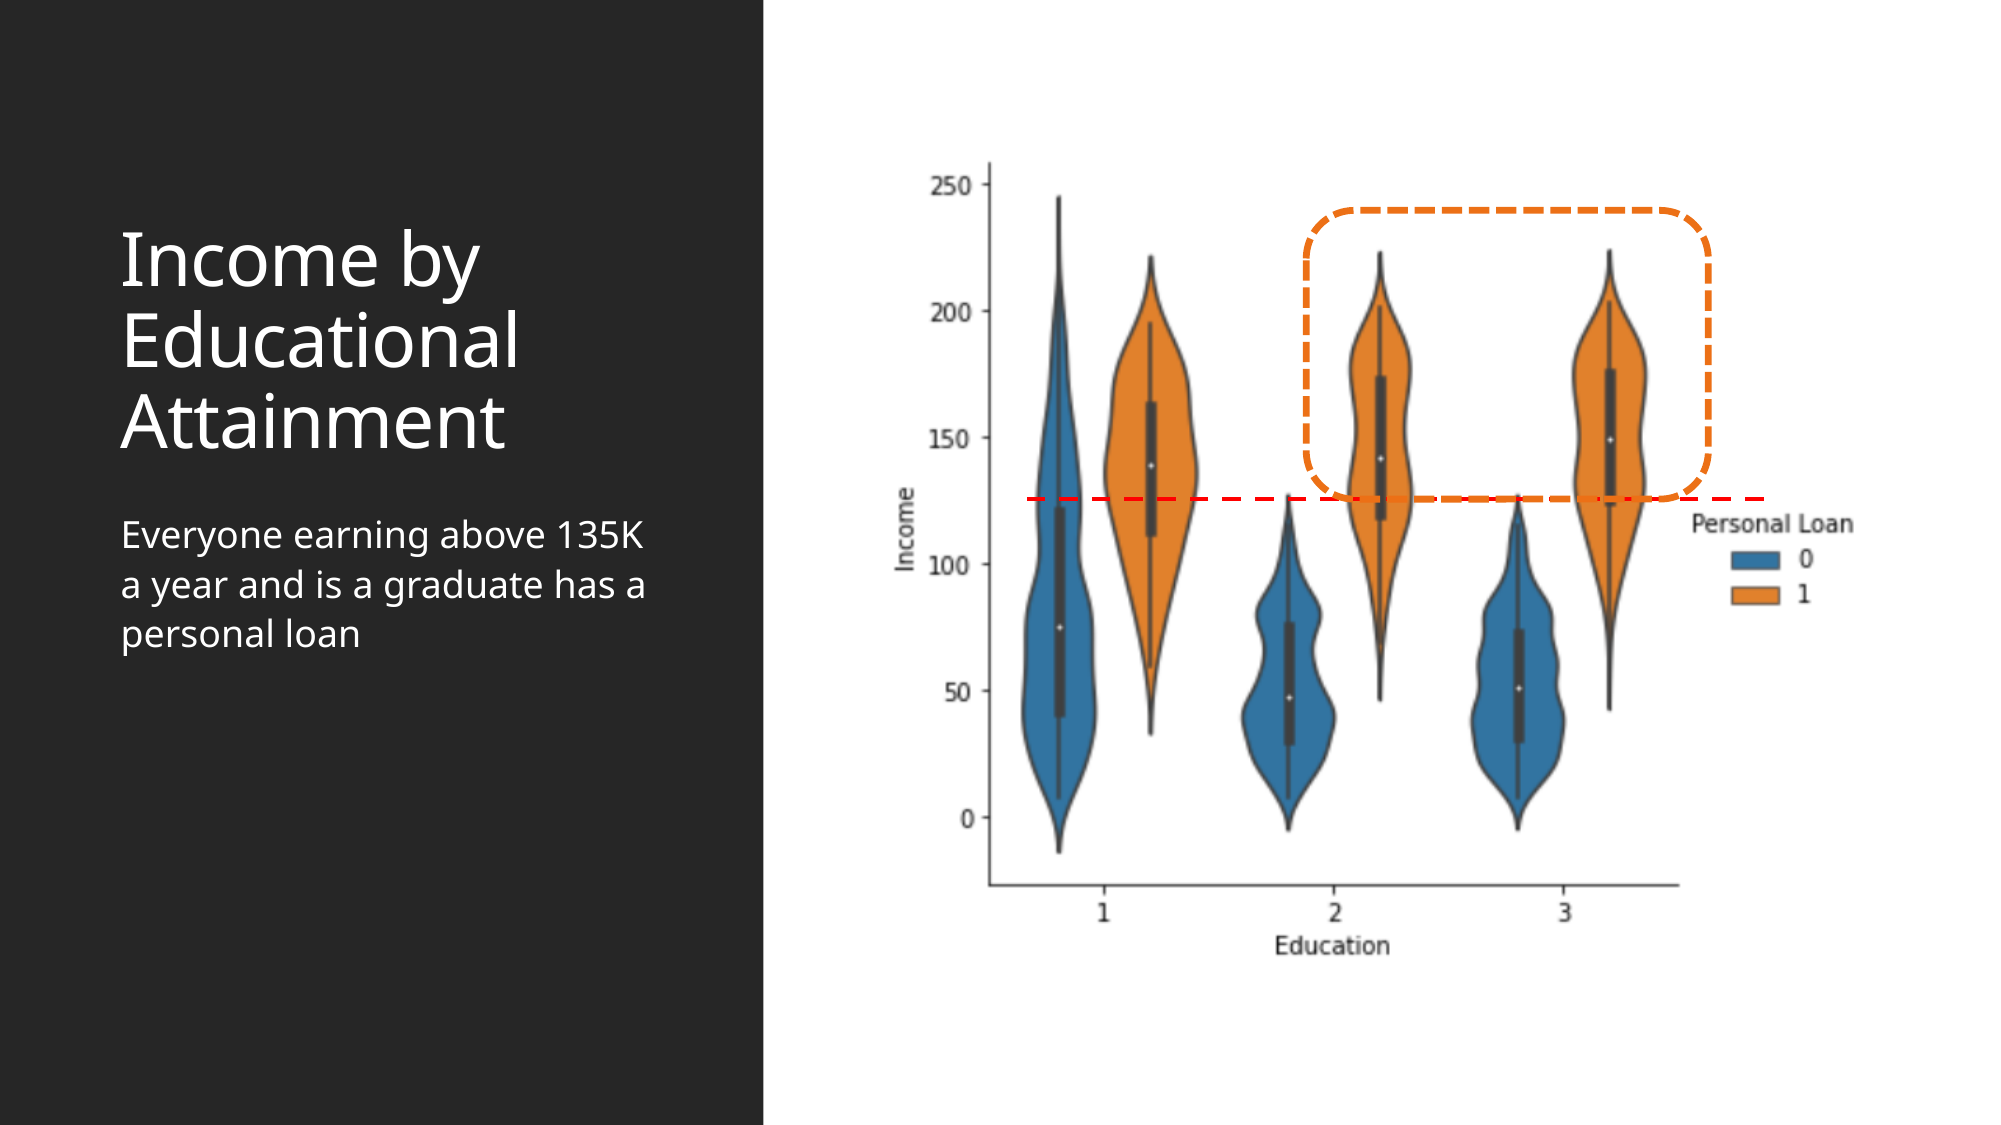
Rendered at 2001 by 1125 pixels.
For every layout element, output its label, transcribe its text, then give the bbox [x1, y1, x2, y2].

title Income by Educational Attainment [105, 128, 683, 473]
picture [851, 152, 1869, 973]
list Everyone earning above 135K a year and is a graduate has a personal loan [105, 499, 683, 1002]
